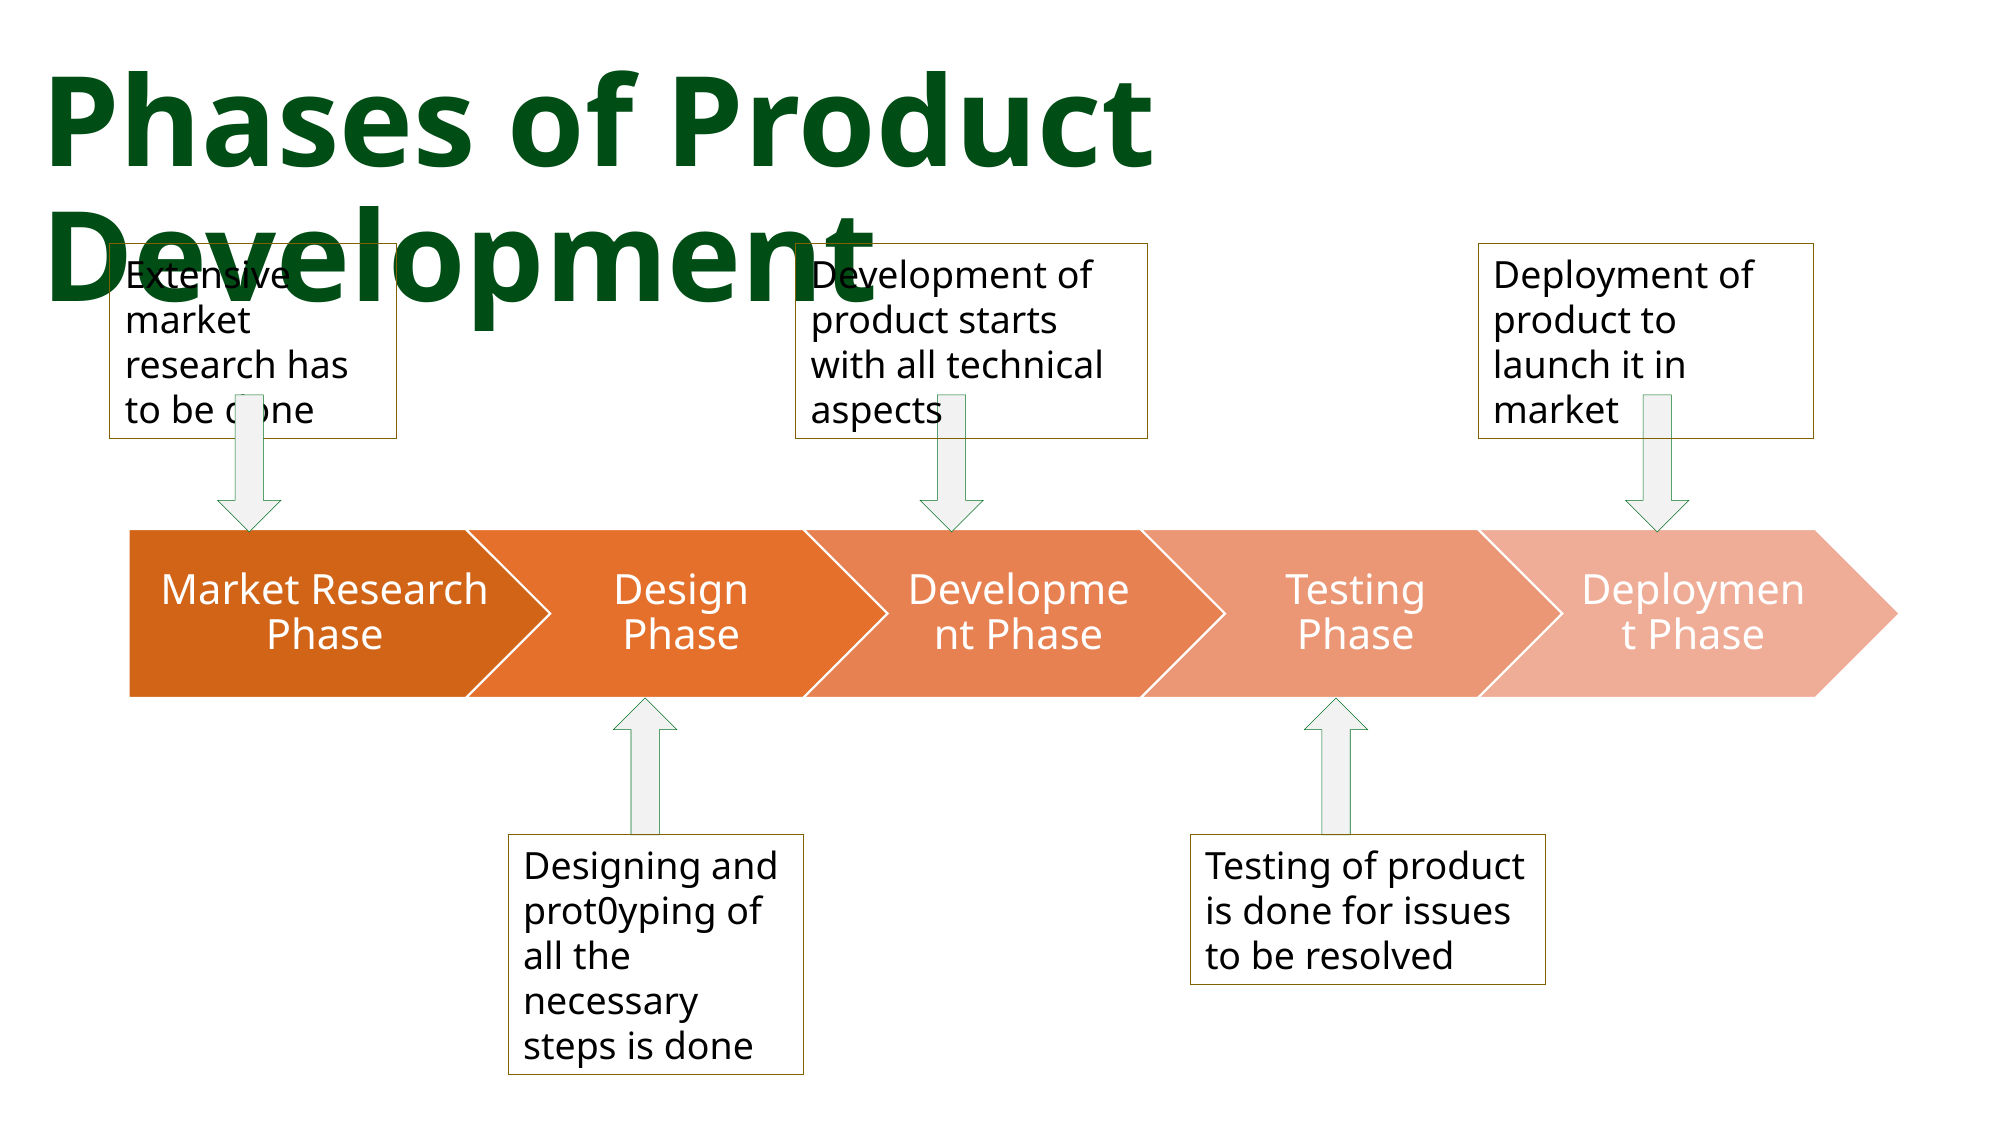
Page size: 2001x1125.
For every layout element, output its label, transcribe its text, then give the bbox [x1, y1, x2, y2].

text_box [610, 698, 680, 834]
text_box [1301, 698, 1371, 834]
text_box [917, 439, 986, 529]
subtitle Phases of Product Development [41, 58, 1880, 222]
text_box Extensive market research has to be done [109, 243, 397, 439]
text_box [128, 529, 1900, 698]
text_box Deployment of product to launch it in market [1478, 243, 1814, 439]
text_box [1623, 439, 1692, 529]
text_box Testing of product is done for issues to be resolved [1190, 834, 1546, 985]
text_box Development of product starts with all technical aspects [795, 243, 1148, 439]
text_box Designing and prot0yping of all the necessary steps is done [508, 834, 804, 1075]
text_box [215, 393, 284, 529]
